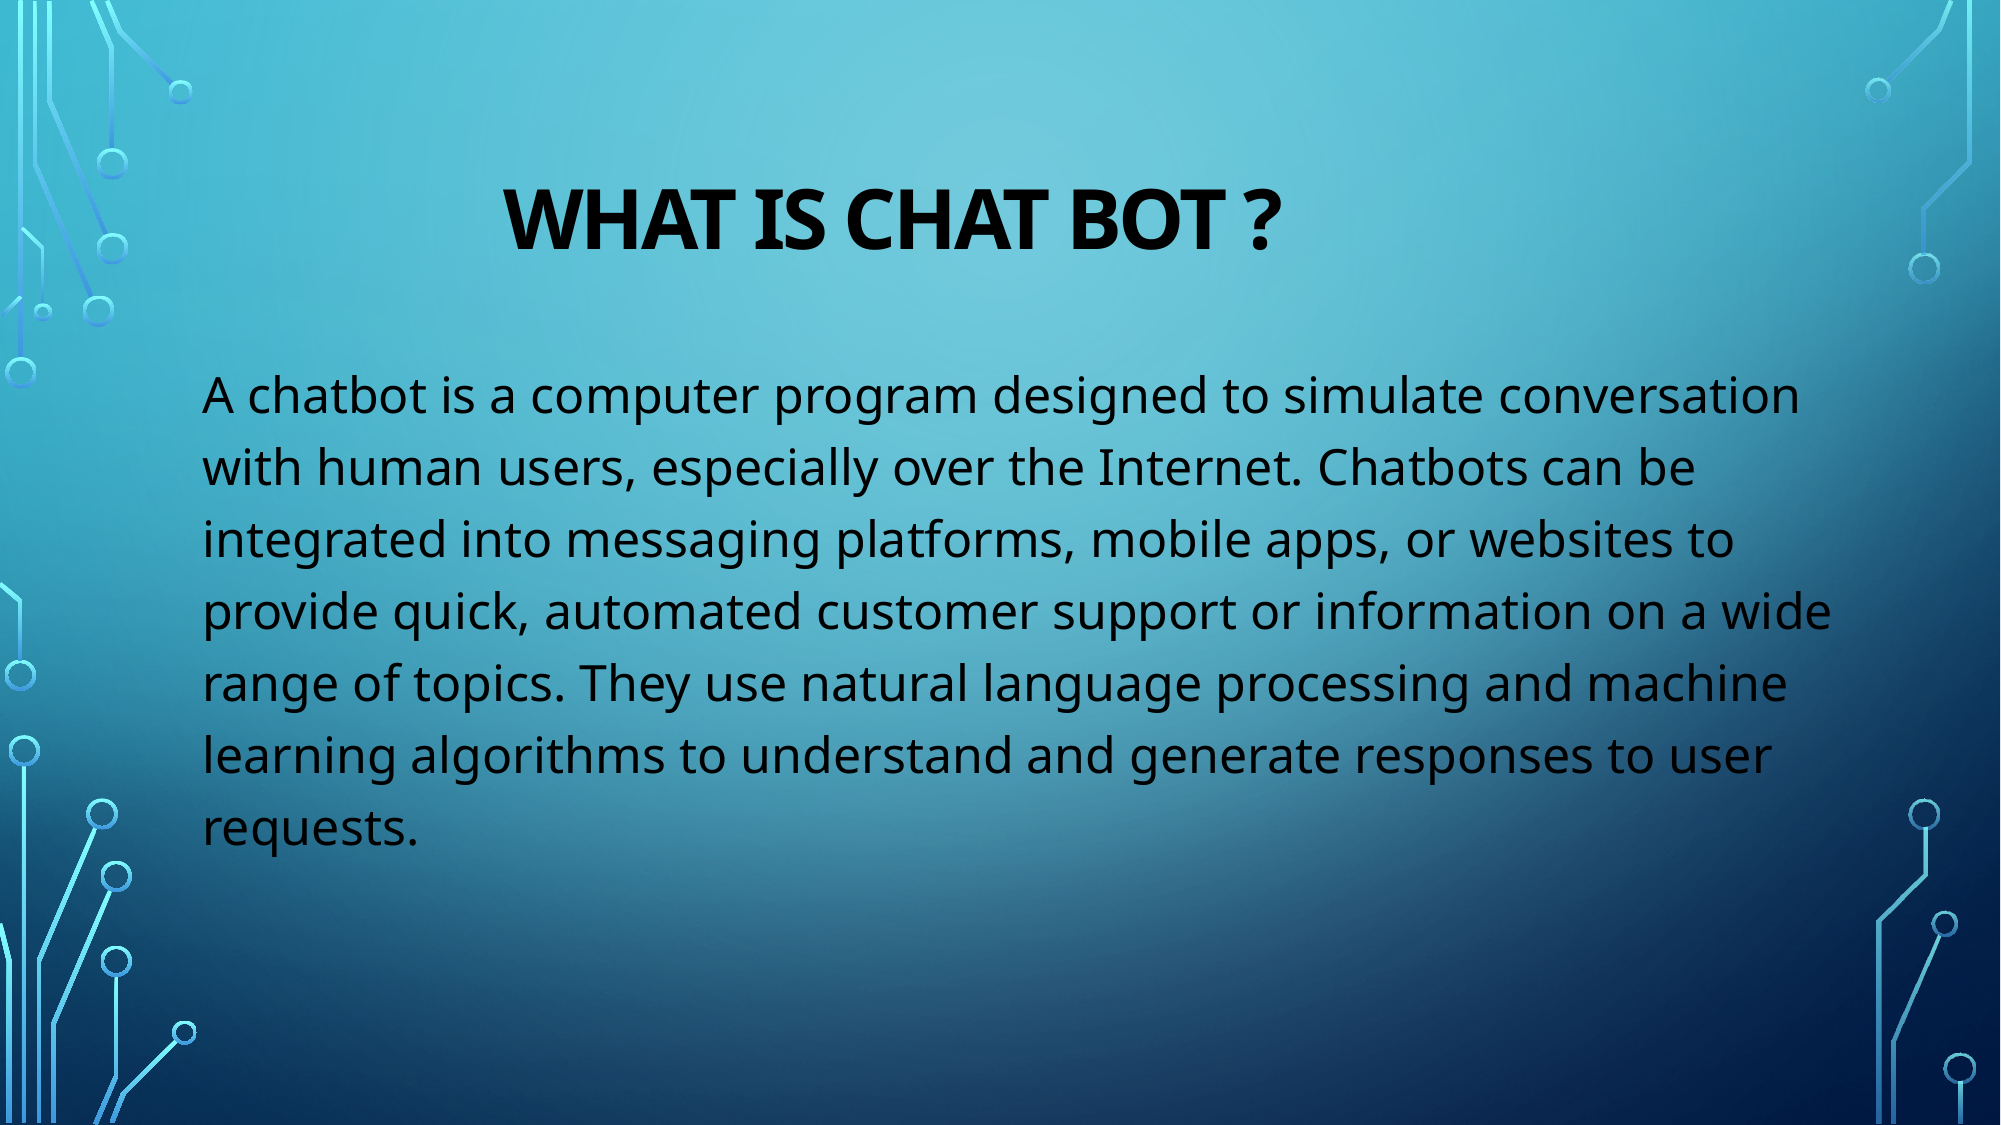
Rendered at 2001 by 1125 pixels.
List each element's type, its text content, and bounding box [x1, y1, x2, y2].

title What is chat bot ? [187, 101, 1813, 343]
list A chatbot is a computer program designed to simulate conversation with human users, especially over the Internet. Chatbots can be integrated into messaging platforms, mobile apps, or websites to provide quick, automated customer support or information on a wide range of topics. They use natural language processing and machine learning algorithms to understand and generate responses to user requests. [187, 343, 1913, 1058]
